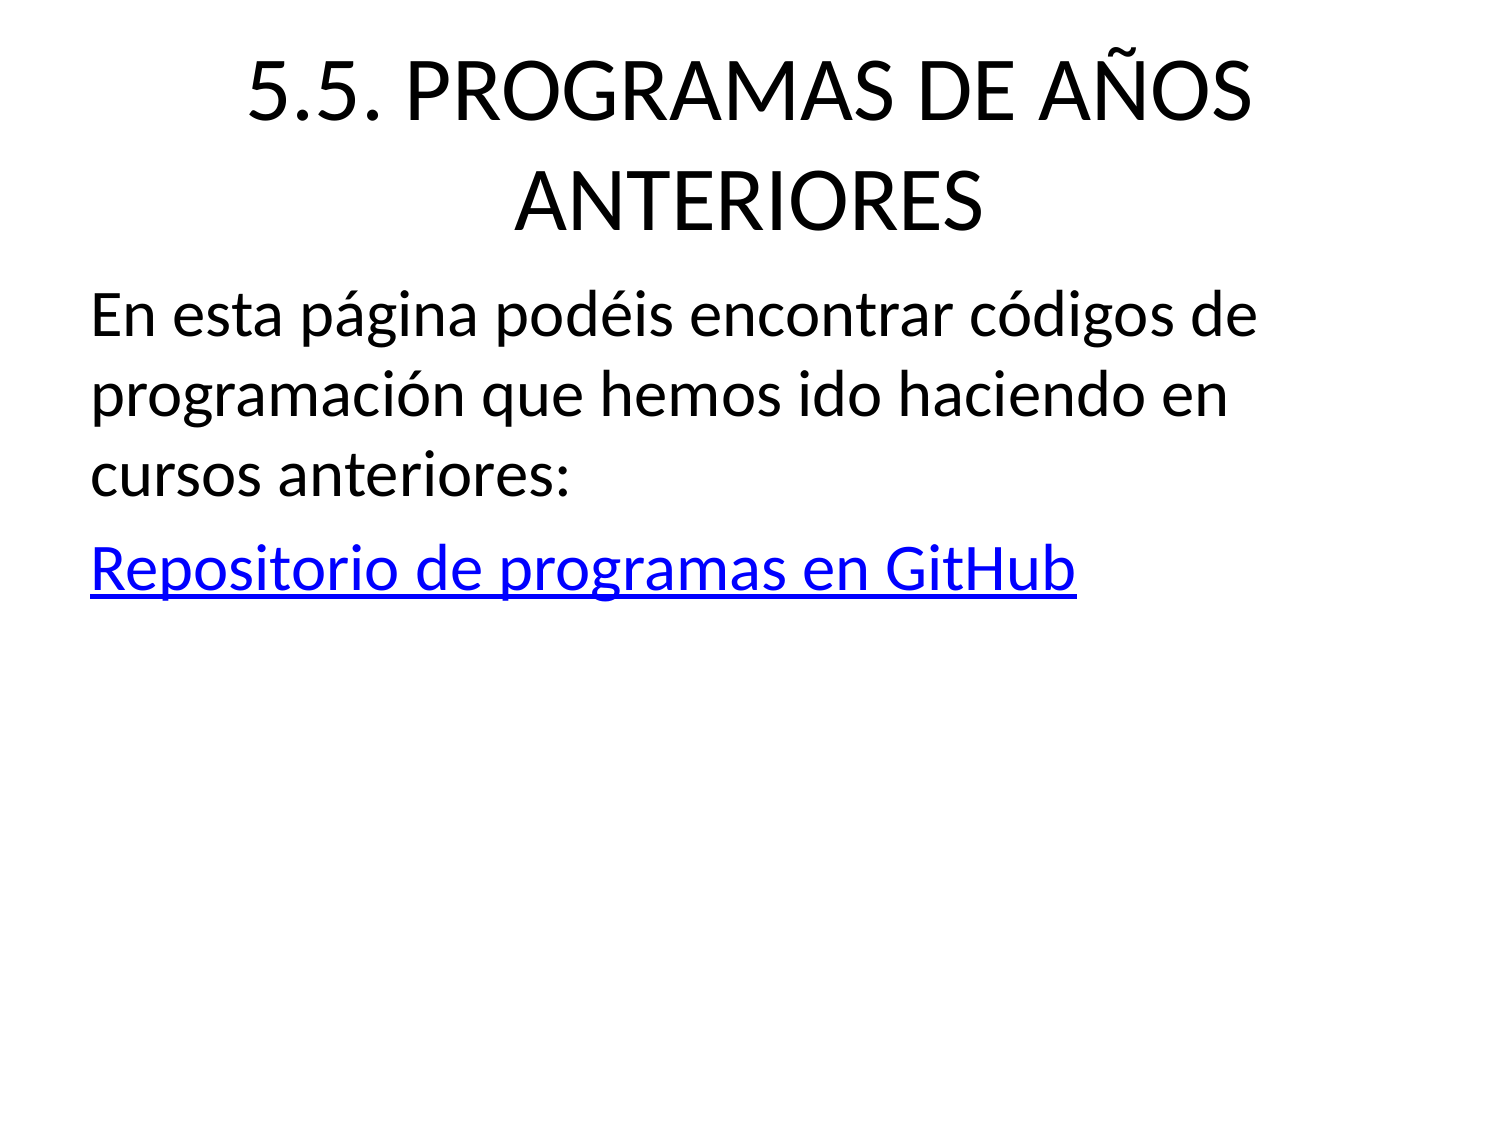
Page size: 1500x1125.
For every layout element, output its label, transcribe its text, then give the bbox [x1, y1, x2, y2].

title 5.5. PROGRAMAS DE AÑOS ANTERIORES [75, 45, 1425, 233]
list En esta página podéis encontrar códigos de programación que hemos ido haciendo en cursos anteriores: Repositorio de programas en GitHub [75, 262, 1425, 1005]
